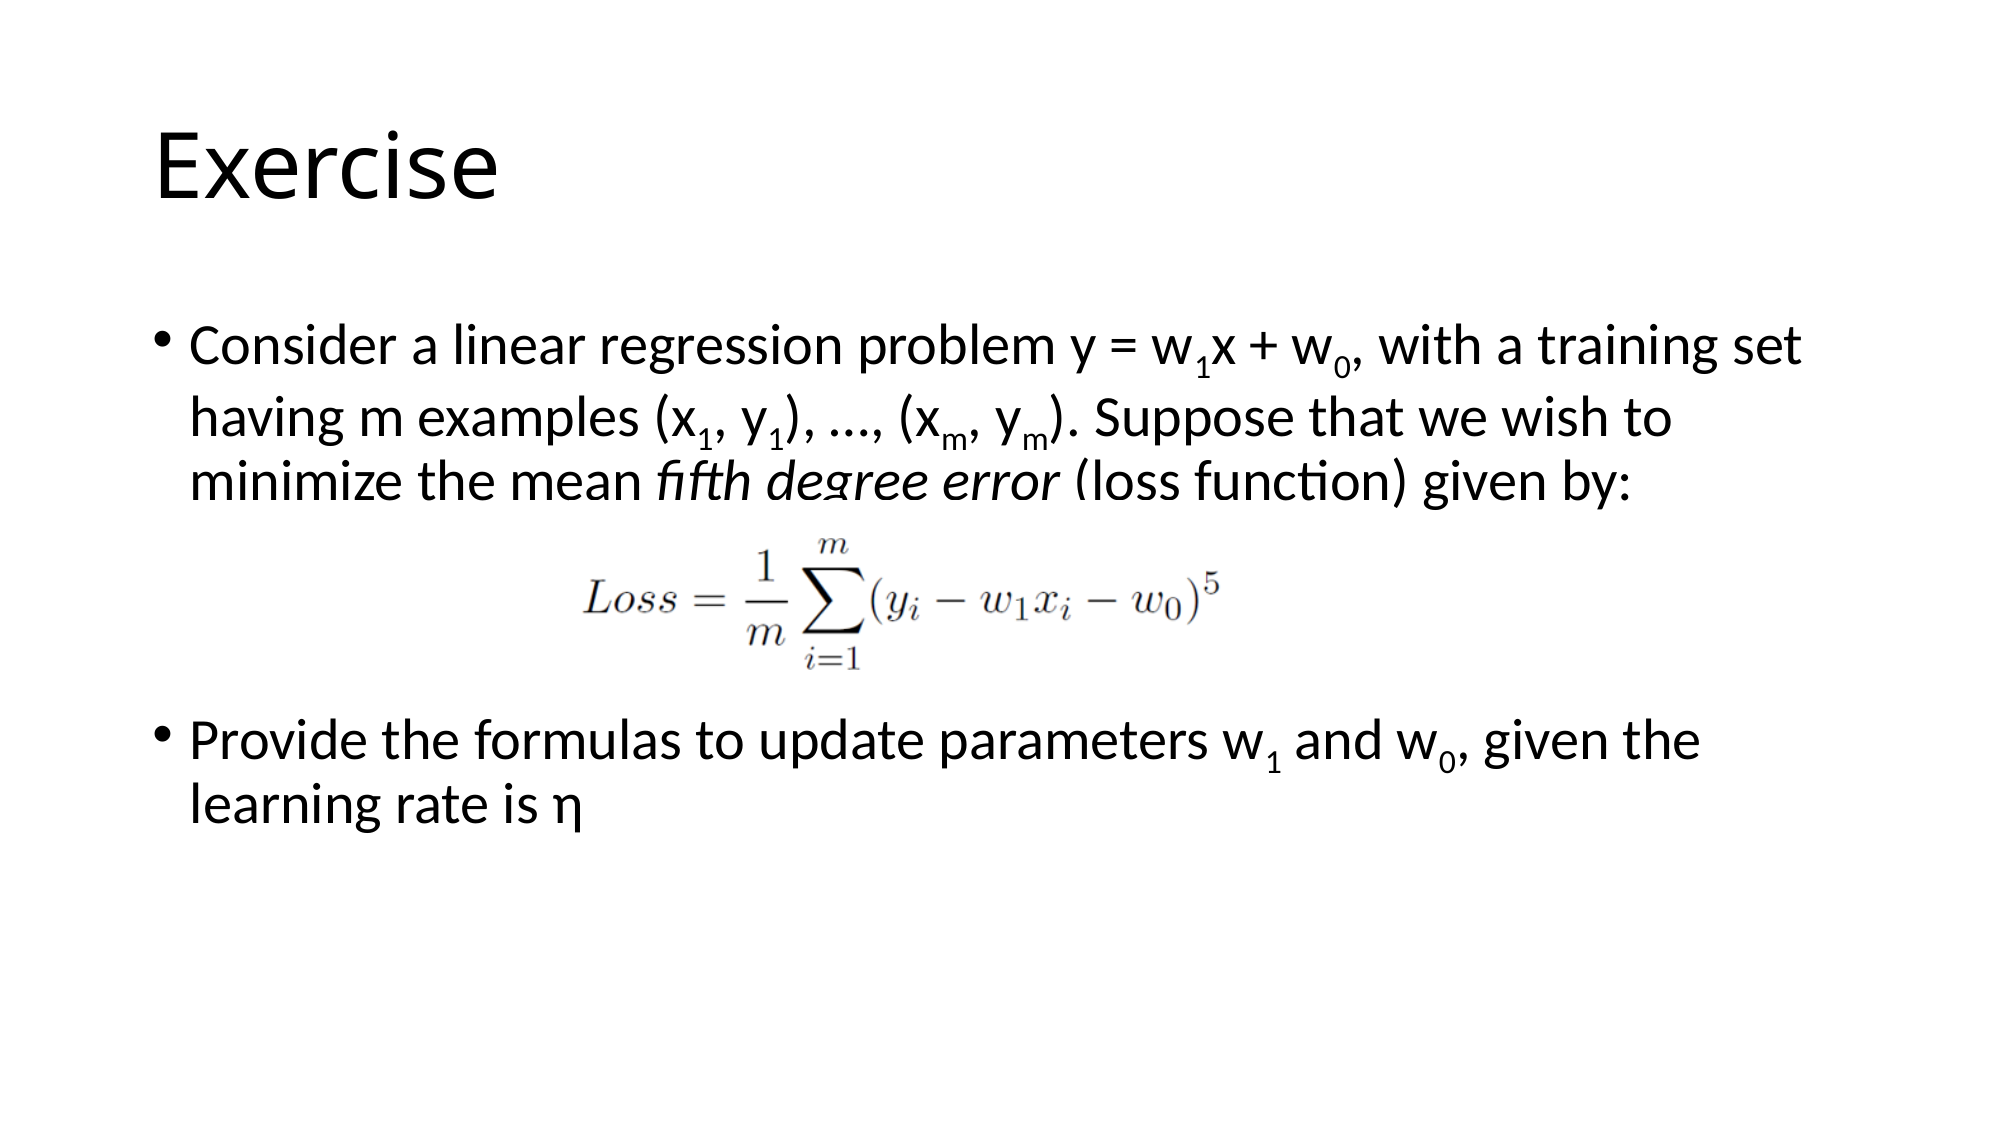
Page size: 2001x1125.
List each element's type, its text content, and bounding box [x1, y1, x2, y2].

title Exercise [137, 59, 1863, 278]
list Consider a linear regression problem y = w1x + w0, with a training set having m examples (x1, y1), …, (xm, ym). Suppose that we wish to minimize the mean fifth degree error (loss function) given by: Provide the formulas to update parameters w1 and w0, given the learning rate is η [137, 299, 1863, 1014]
picture [569, 500, 1243, 684]
